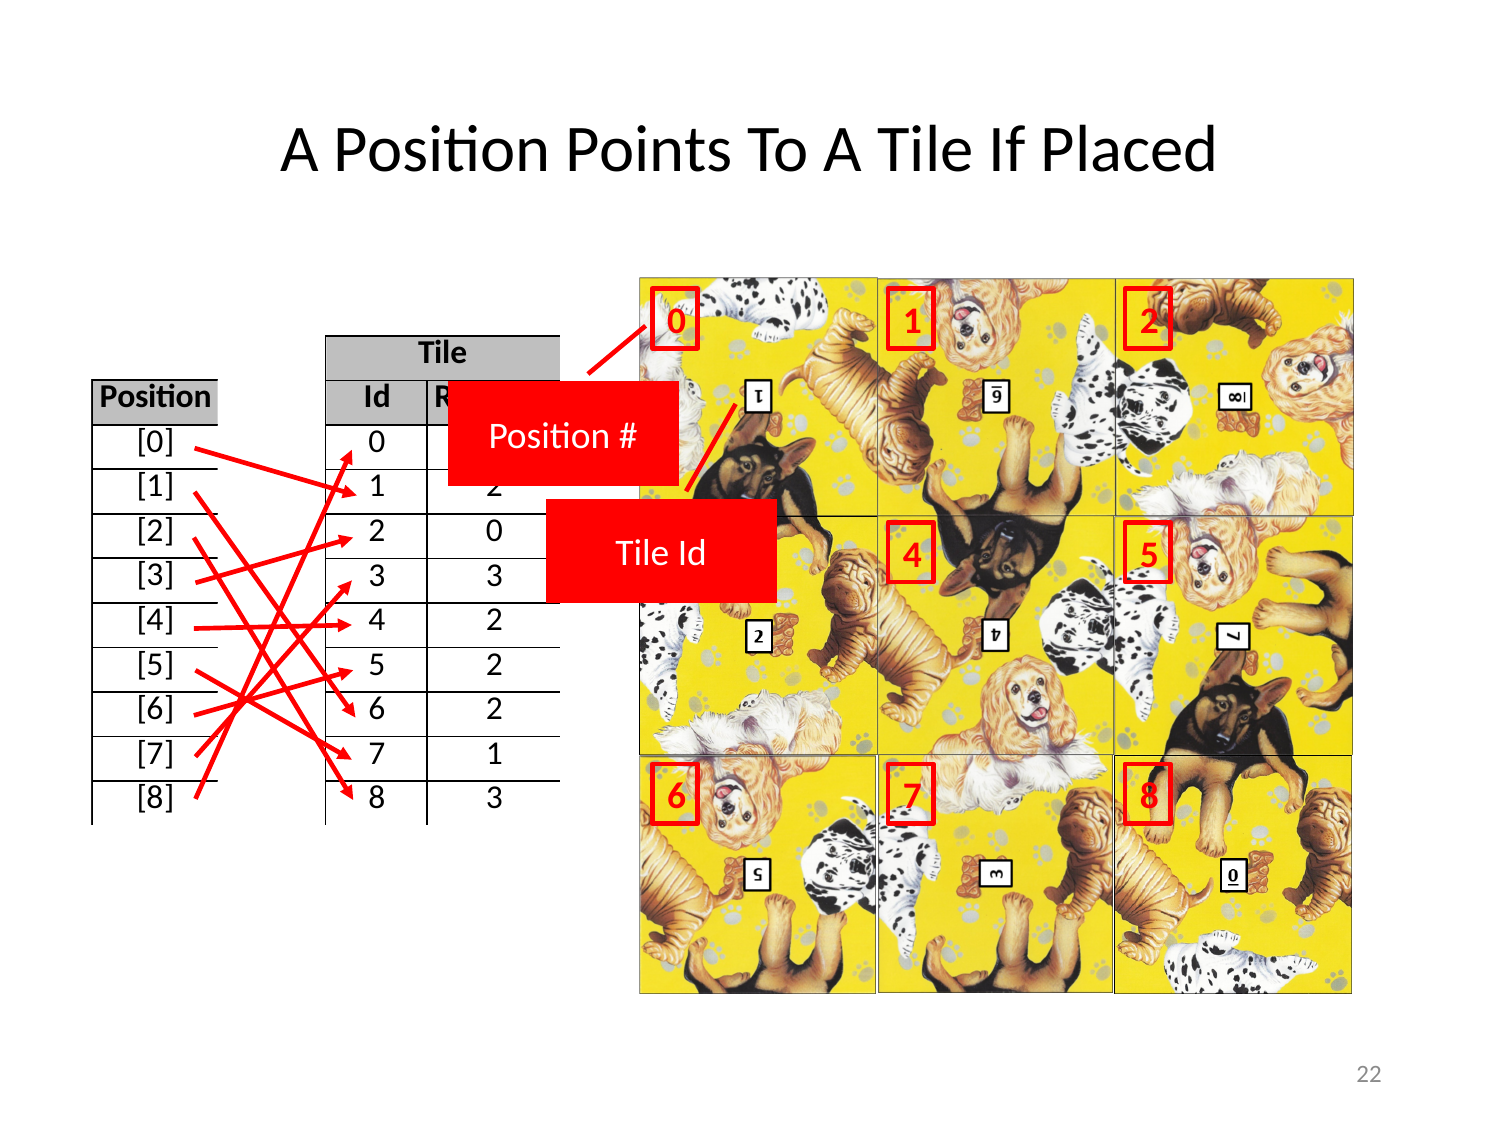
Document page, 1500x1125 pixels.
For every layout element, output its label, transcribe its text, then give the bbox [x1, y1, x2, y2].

title A Position Points To A Tile If Placed [103, 59, 1397, 241]
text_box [352, 491, 356, 718]
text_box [194, 448, 357, 496]
picture [324, 277, 1465, 994]
slide_number 22 [1059, 1042, 1397, 1103]
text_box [195, 449, 352, 799]
picture [91, 379, 220, 827]
